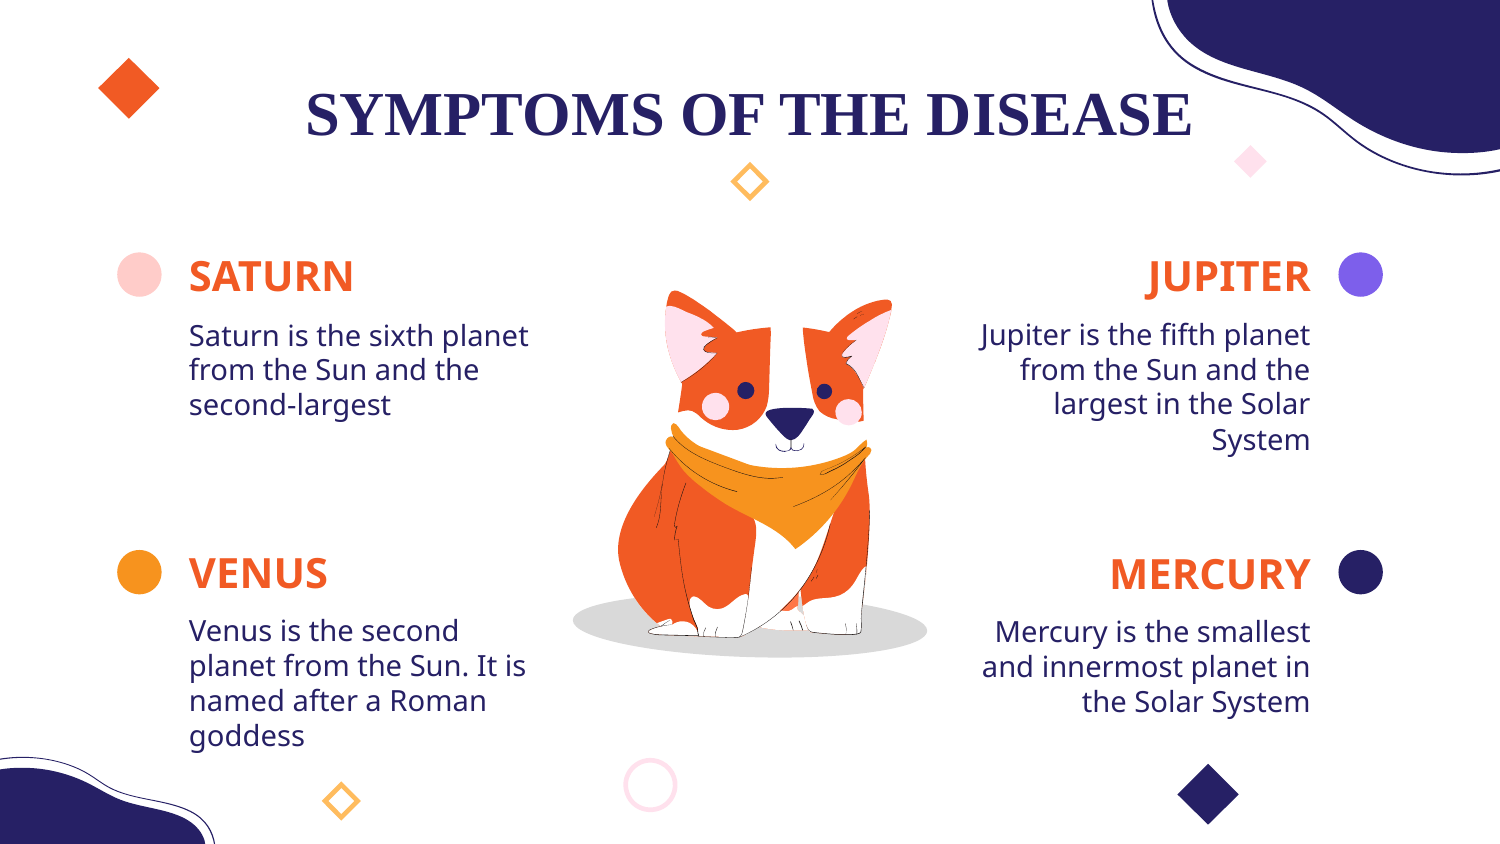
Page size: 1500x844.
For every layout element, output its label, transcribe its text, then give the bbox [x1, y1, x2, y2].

text_box [1338, 252, 1383, 297]
text_box Saturn is the sixth planet from the Sun and the second-largest [173, 301, 562, 462]
text_box Jupiter is the fifth planet from the Sun and the largest in the Solar System [938, 301, 1326, 462]
text_box Mercury is the smallest and innermost planet in the Solar System [938, 598, 1326, 759]
text_box [1338, 549, 1383, 595]
text_box MERCURY [1006, 547, 1326, 598]
text_box [117, 549, 162, 595]
text_box VENUS [174, 546, 494, 597]
text_box [117, 252, 162, 297]
text_box Venus is the second planet from the Sun. It is named after a Roman goddess [173, 597, 562, 758]
title SYMPTOMS OF THE DISEASE [117, 79, 1383, 141]
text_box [572, 290, 928, 658]
text_box SATURN [174, 249, 494, 301]
text_box JUPITER [1006, 248, 1326, 301]
